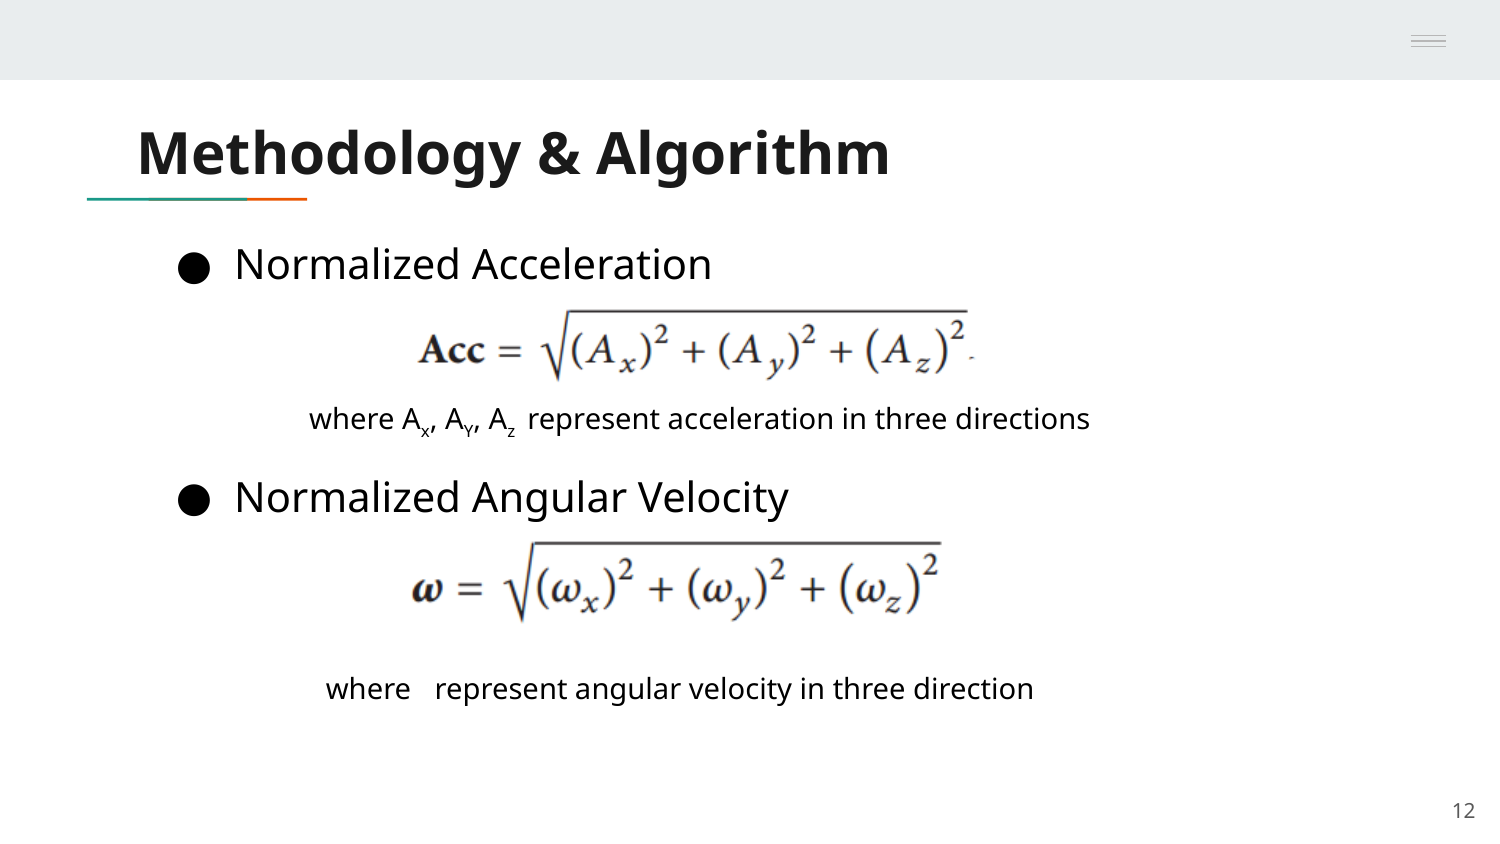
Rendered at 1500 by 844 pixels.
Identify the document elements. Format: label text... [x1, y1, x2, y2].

picture [399, 530, 946, 633]
slide_number 12 [1400, 779, 1491, 844]
title Methodology & Algorithm [121, 101, 1298, 271]
picture [411, 289, 1007, 403]
